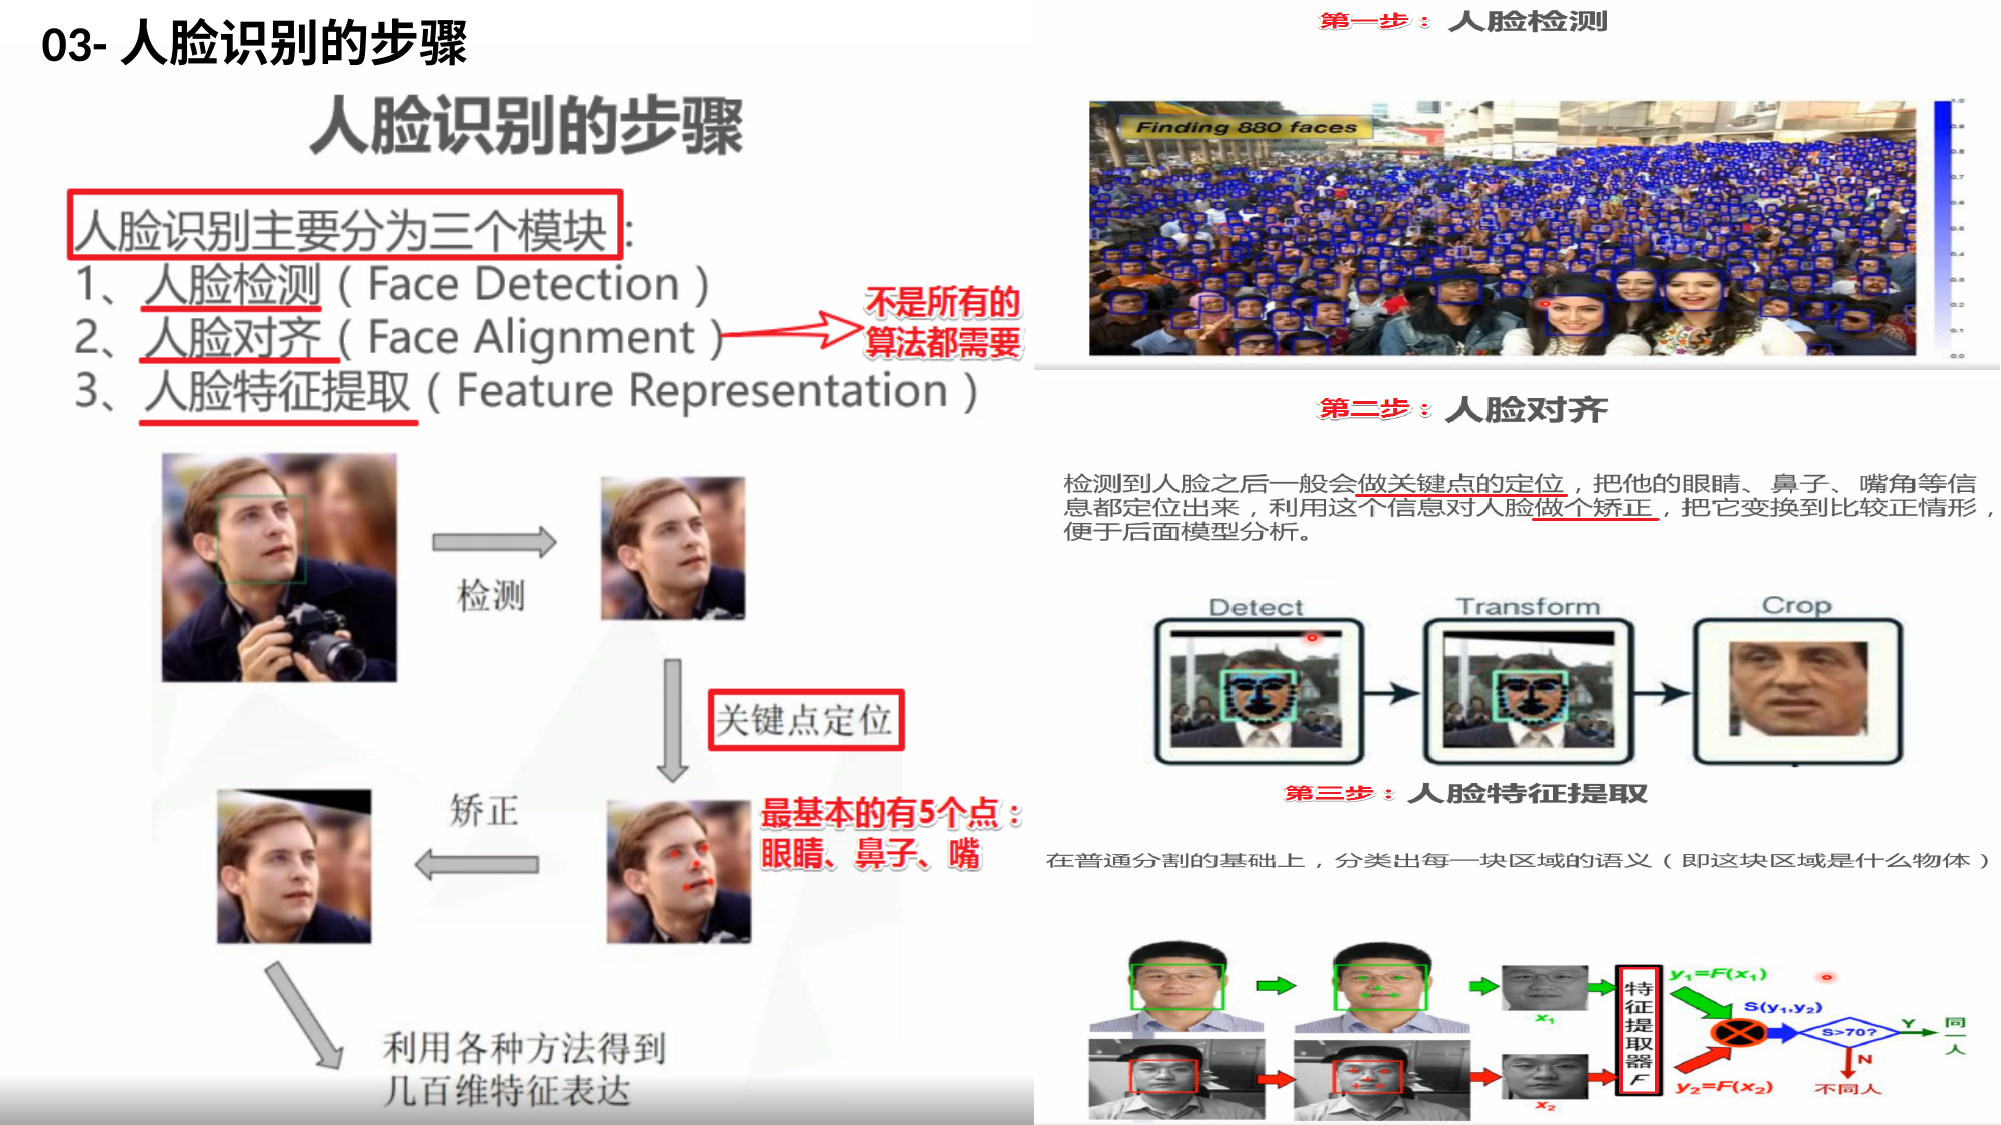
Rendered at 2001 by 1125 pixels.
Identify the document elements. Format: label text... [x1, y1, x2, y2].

picture [0, 0, 2000, 1125]
text_box 03-人脸识别的步骤 [26, 4, 485, 42]
